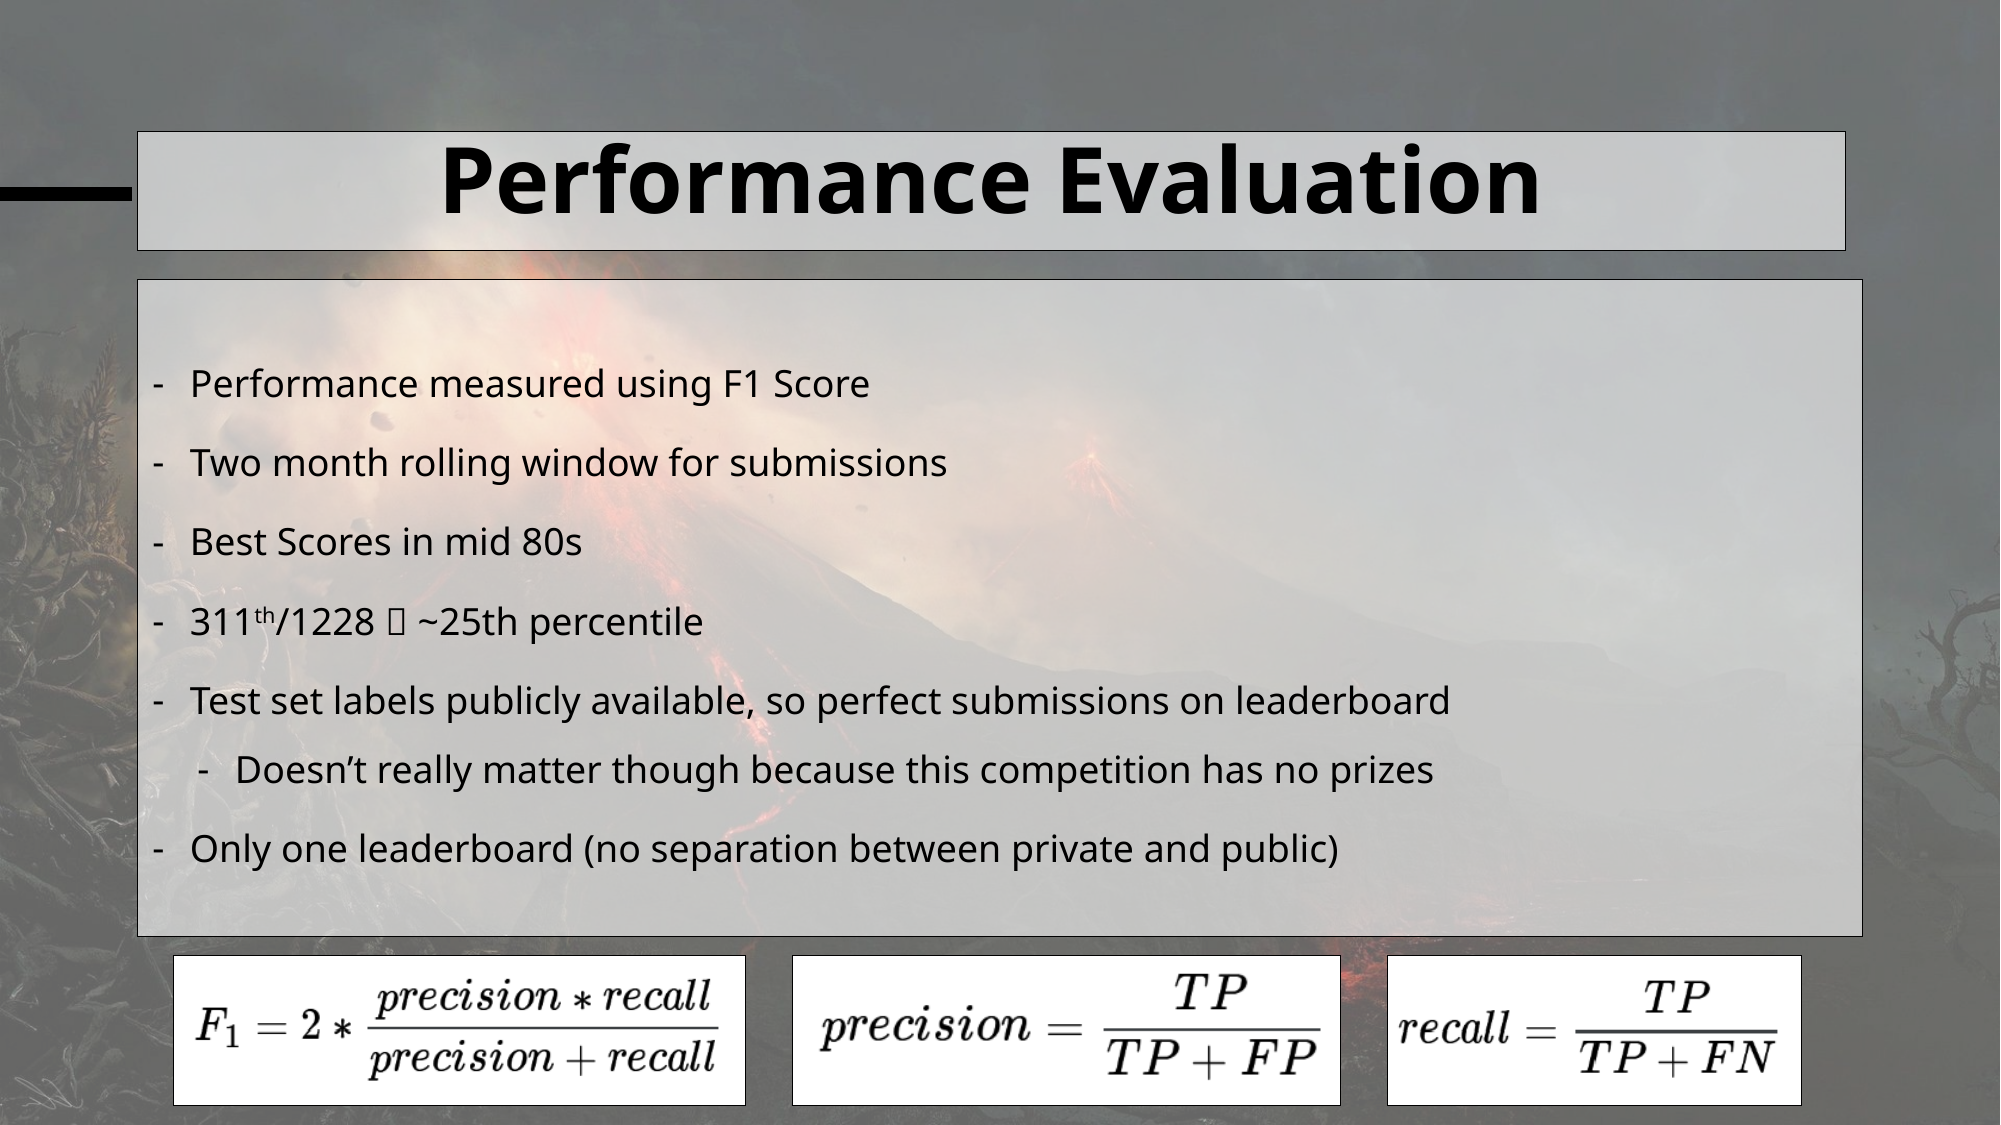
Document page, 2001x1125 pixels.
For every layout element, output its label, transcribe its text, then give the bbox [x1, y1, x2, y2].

picture [173, 955, 746, 1106]
list Performance measured using F1 Score Two month rolling window for submissions Best Scores in mid 80s 311th/1228  ~25th percentile Test set labels publicly available, so perfect submissions on leaderboard Doesn’t really matter though because this competition has no prizes Only one leaderboard (no separation between private and public) [137, 279, 1863, 937]
picture [1387, 955, 1801, 1106]
title Performance Evaluation [137, 131, 1846, 251]
picture [792, 955, 1341, 1106]
